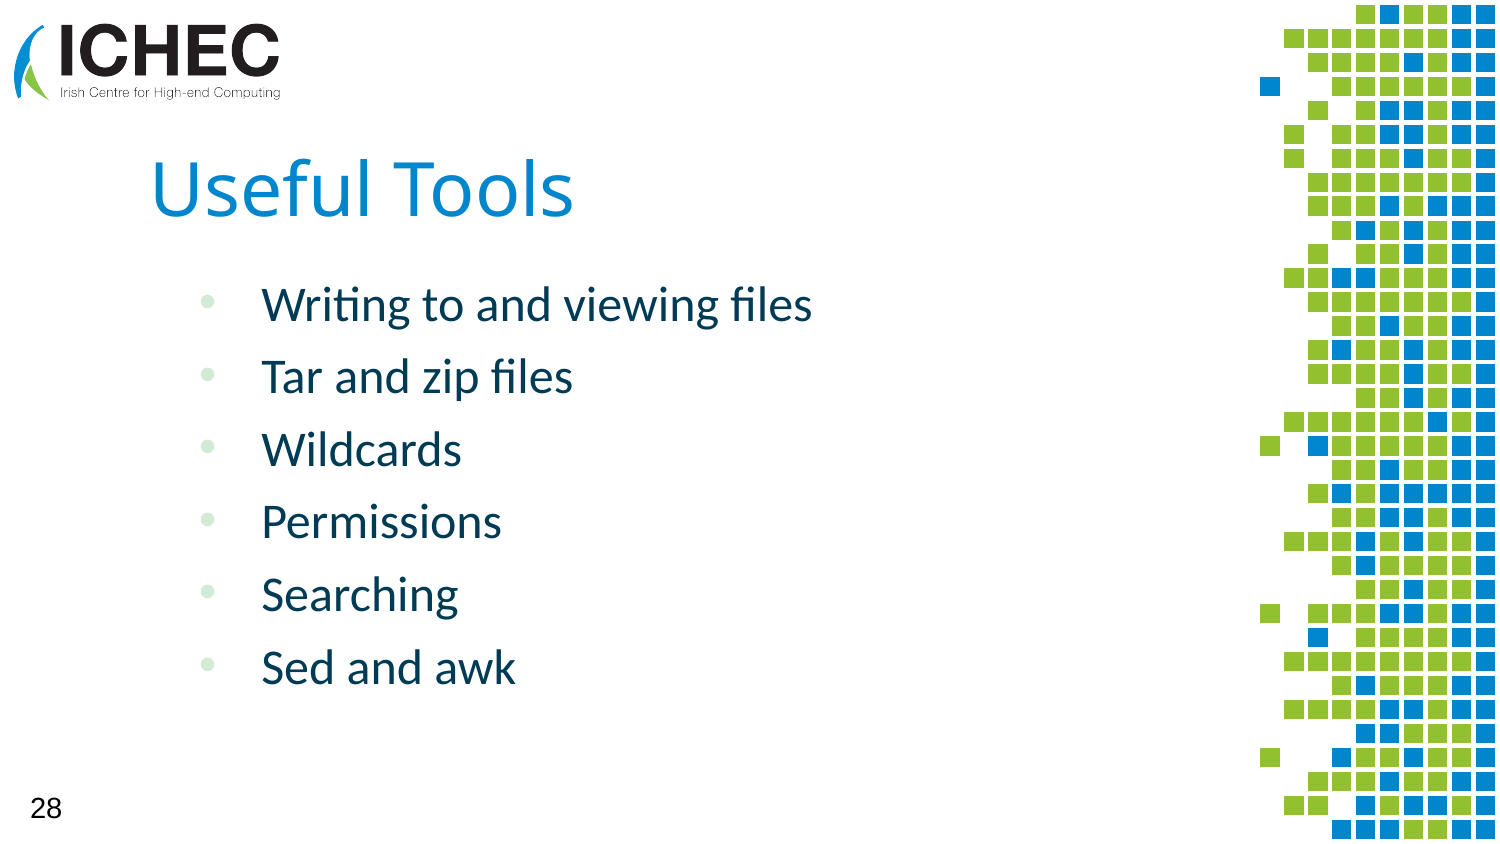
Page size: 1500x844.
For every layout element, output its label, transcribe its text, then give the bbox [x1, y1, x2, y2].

slide_number 28 [15, 774, 105, 839]
picture [0, 4, 307, 117]
title Useful Tools [134, 106, 1244, 247]
list Writing to and viewing files Tar and zip files Wildcards Permissions Searching Sed and awk [171, 256, 1281, 746]
